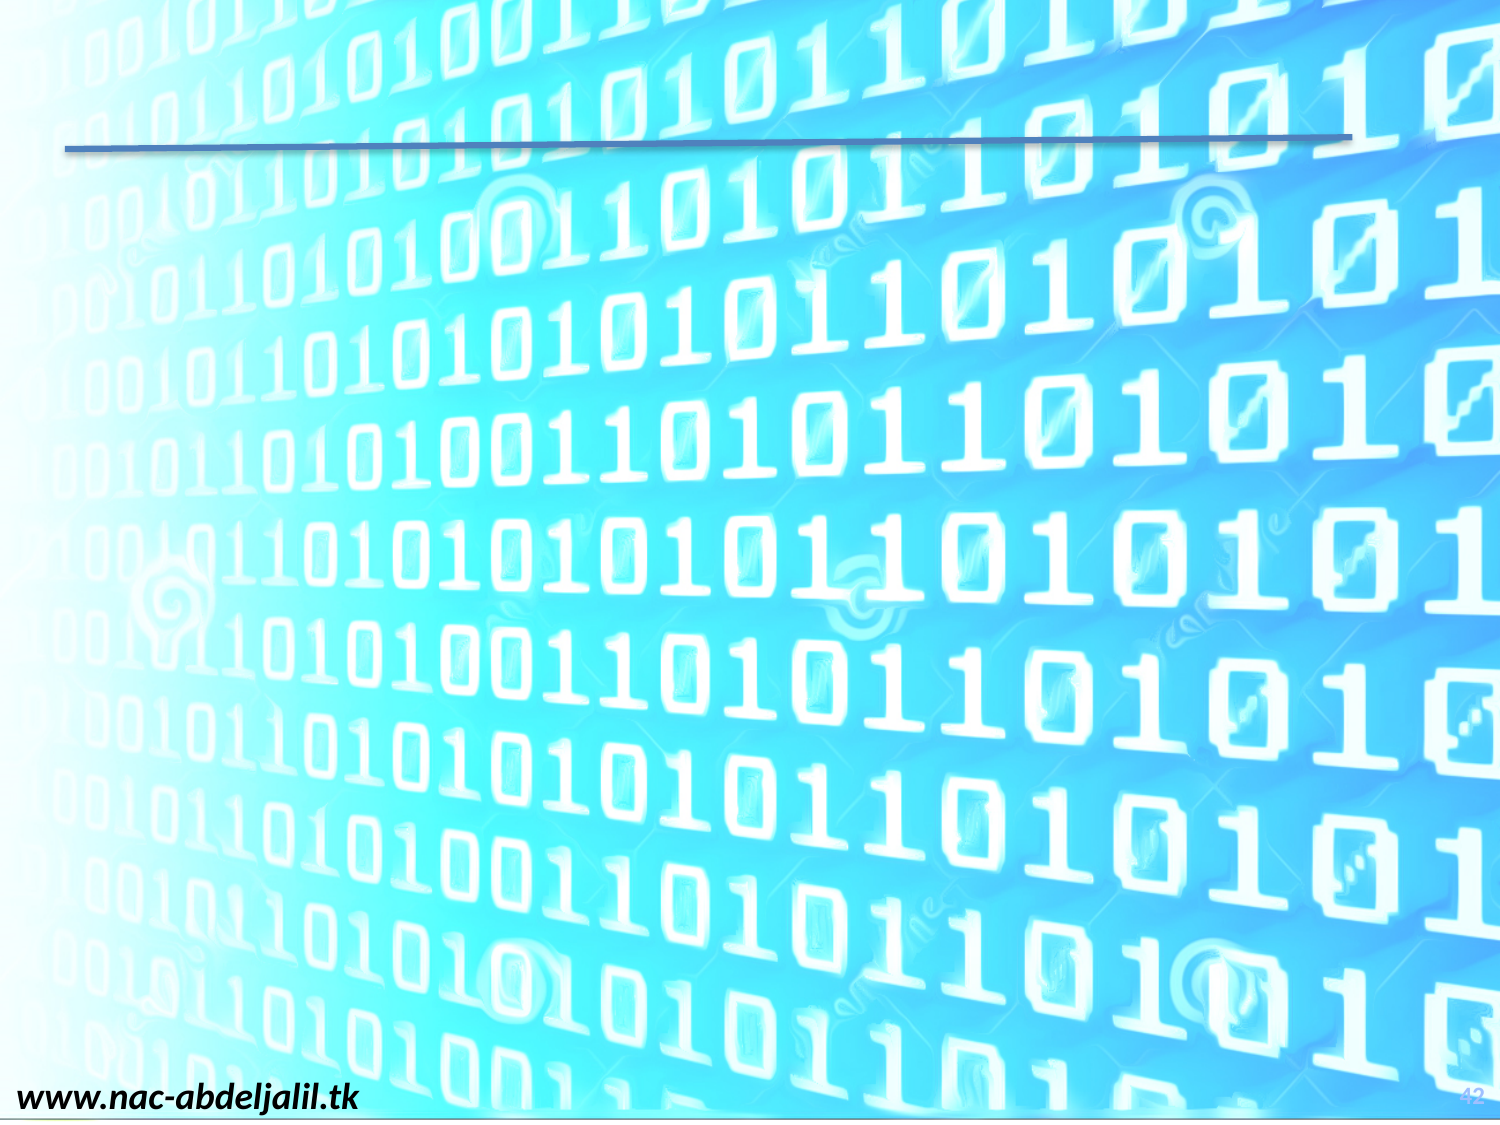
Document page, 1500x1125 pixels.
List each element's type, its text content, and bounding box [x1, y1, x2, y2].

slide_number 42 [1149, 1065, 1500, 1125]
picture [0, 0, 1500, 1125]
